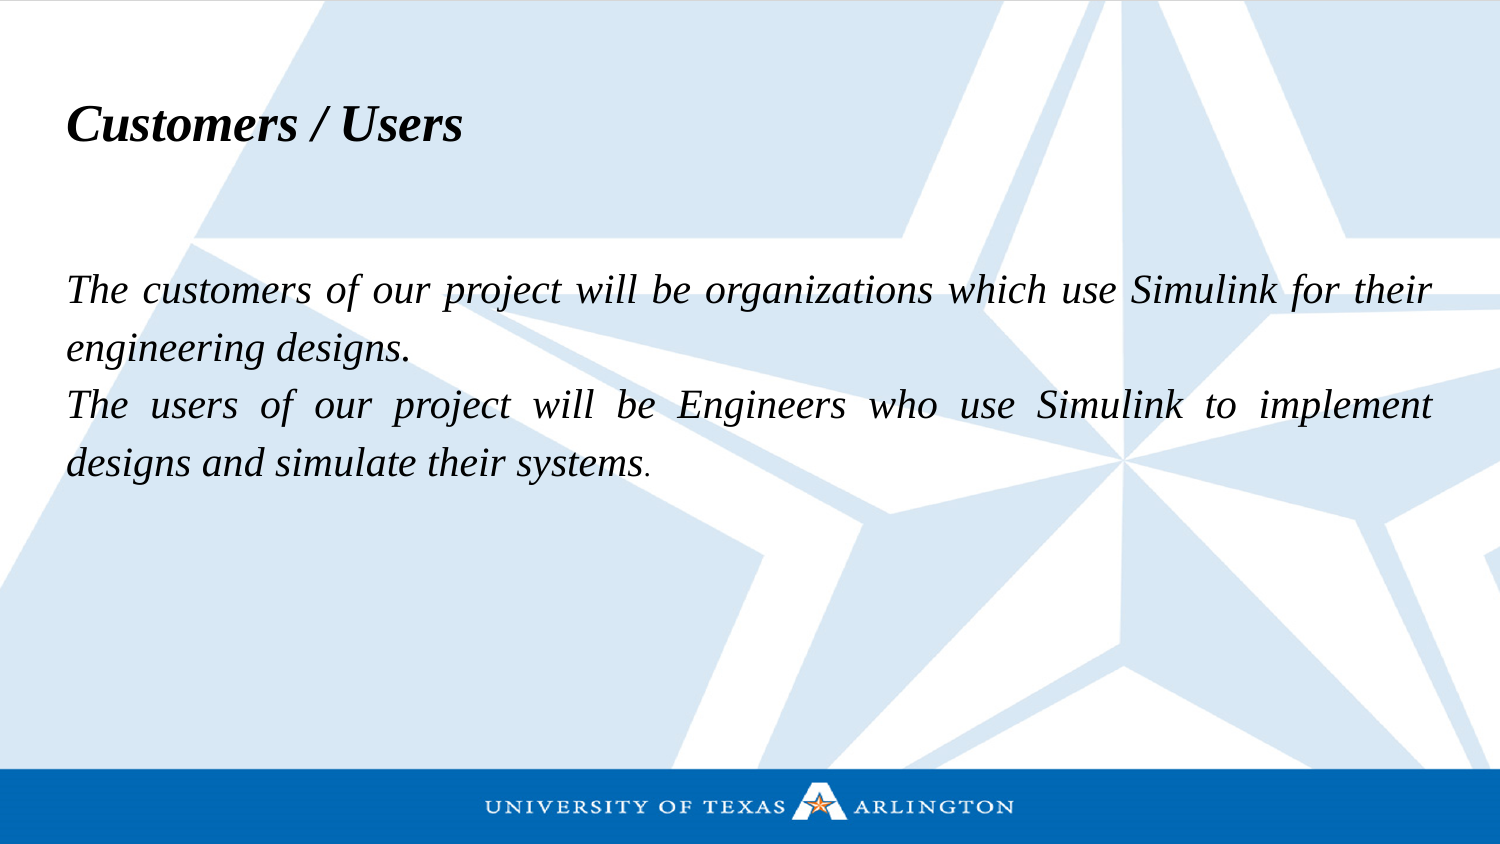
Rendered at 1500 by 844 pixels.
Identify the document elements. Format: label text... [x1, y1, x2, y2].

list The customers of our project will be organizations which use Simulink for their engineering designs. The users of our project will be Engineers who use Simulink to implement designs and simulate their systems. [51, 189, 1449, 750]
picture [0, 0, 1500, 844]
title Customers / Users [51, 72, 1449, 167]
